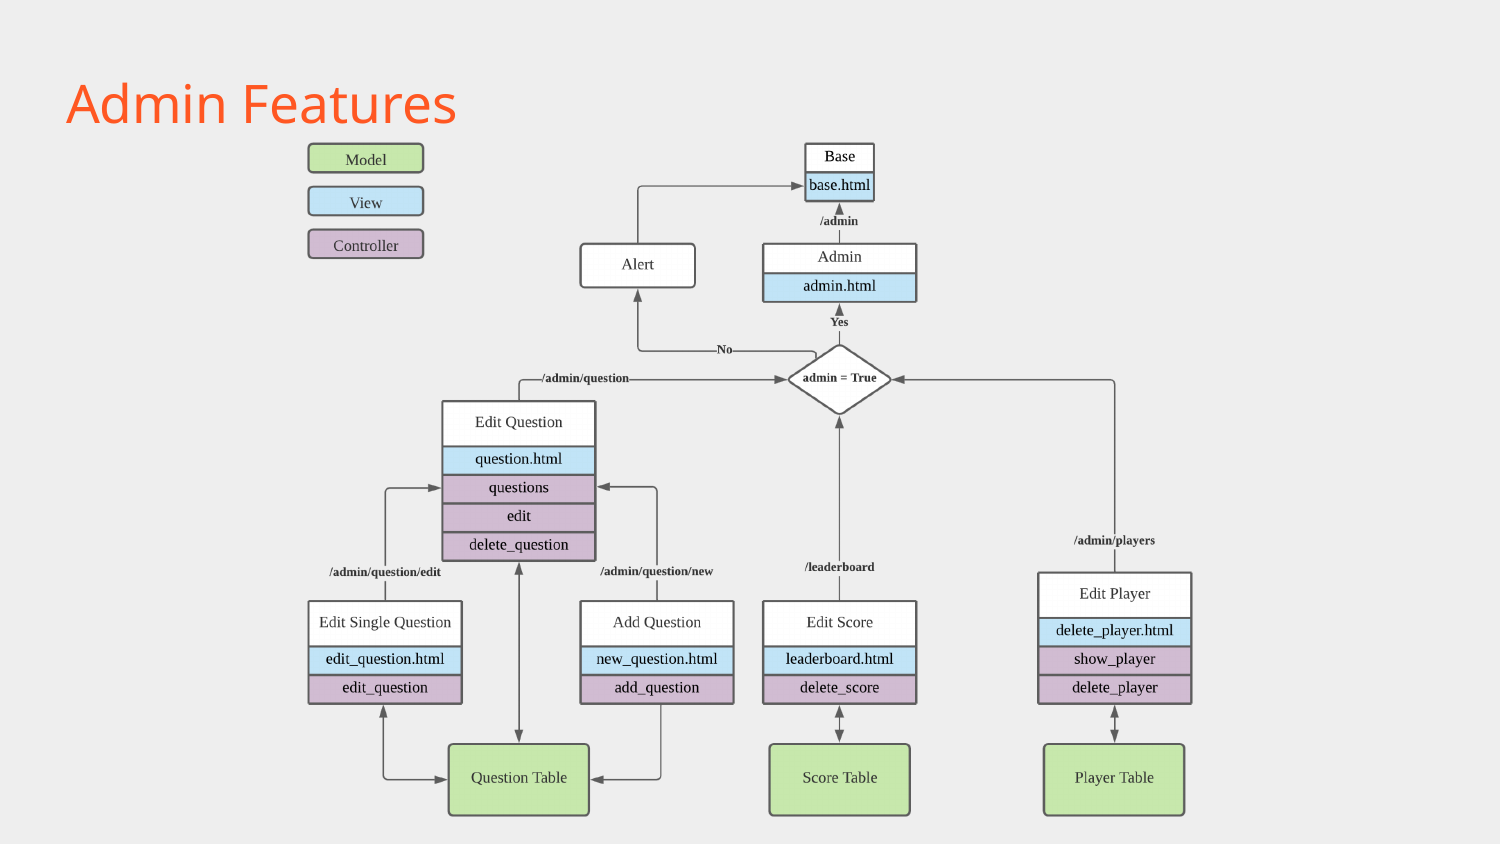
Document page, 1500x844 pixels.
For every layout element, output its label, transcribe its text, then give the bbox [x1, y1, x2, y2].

title Admin Features [51, 55, 1449, 150]
picture [280, 114, 1220, 844]
